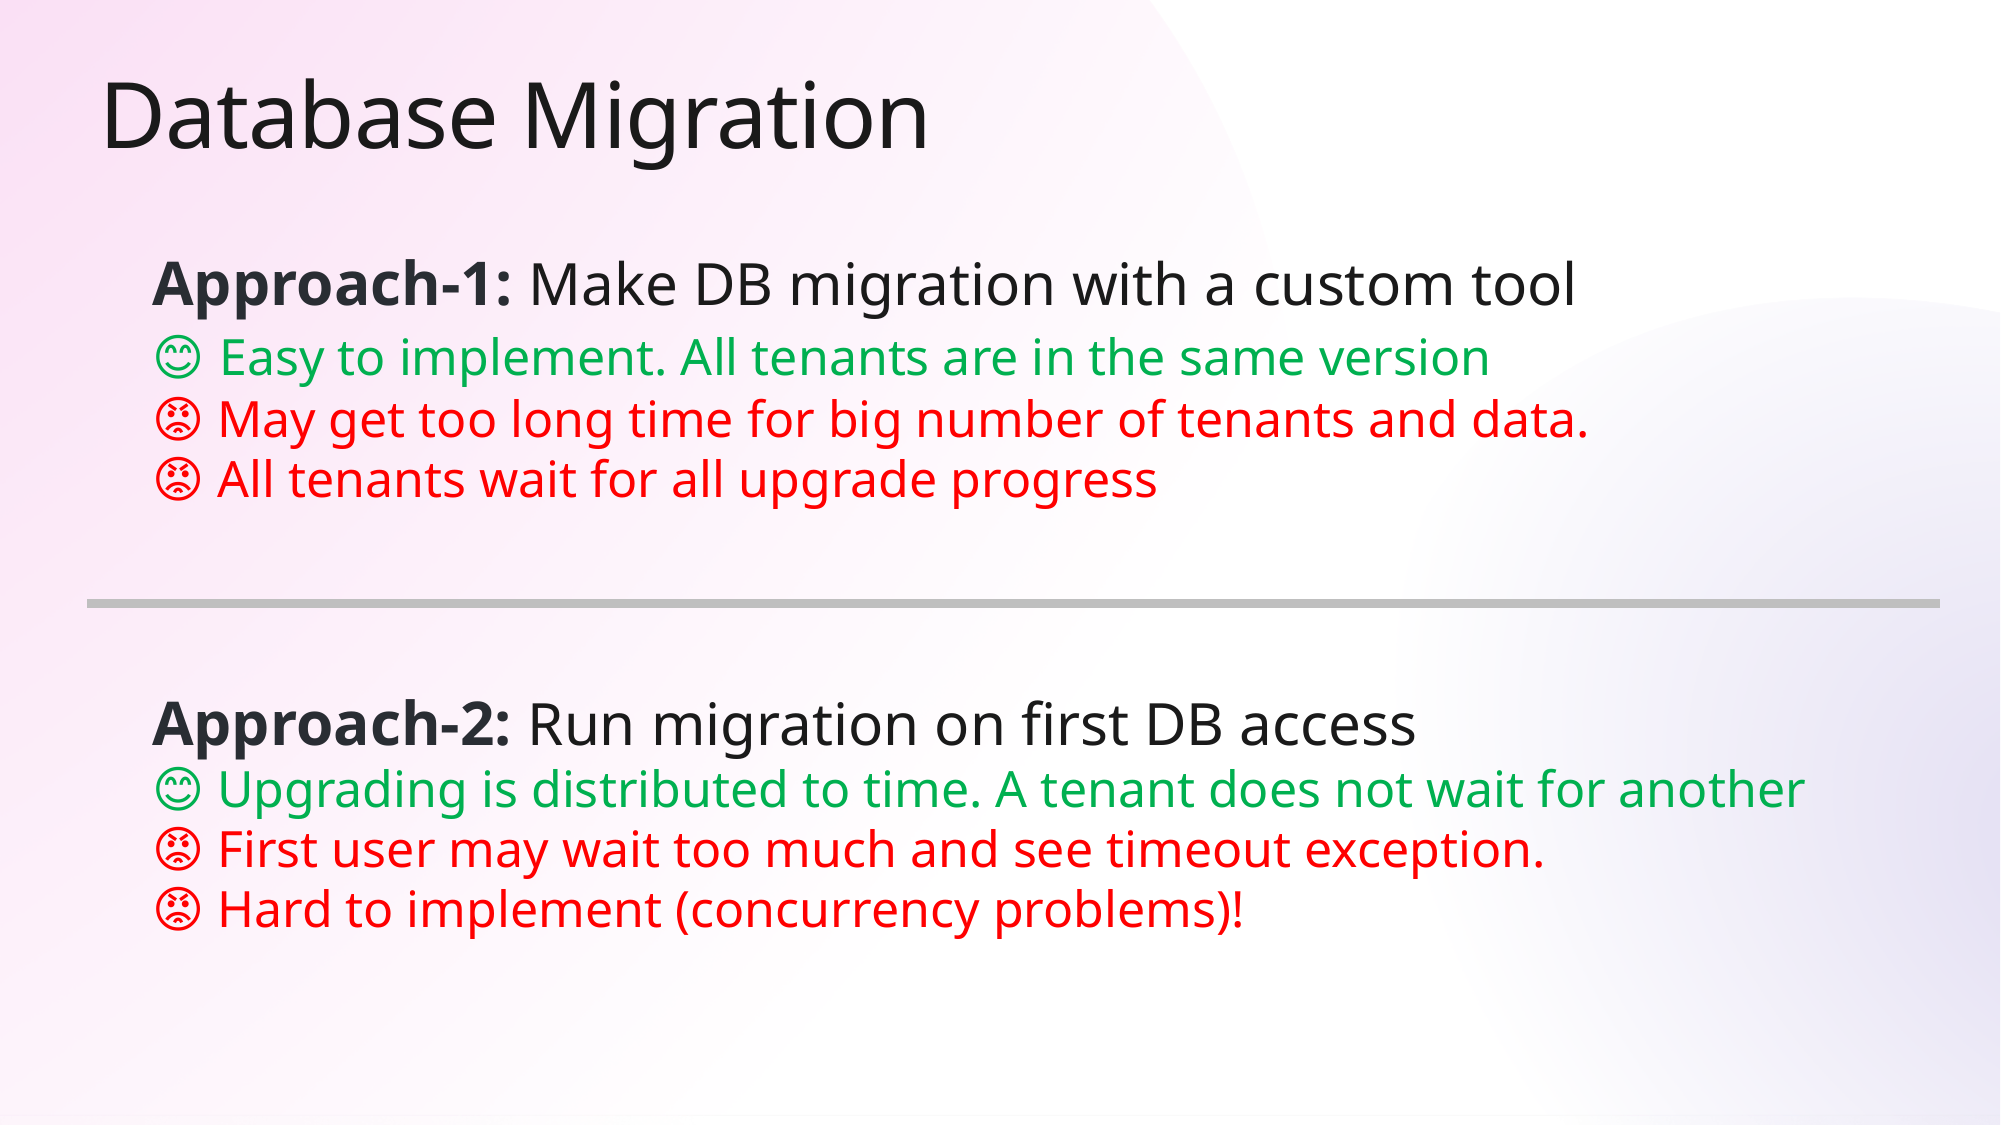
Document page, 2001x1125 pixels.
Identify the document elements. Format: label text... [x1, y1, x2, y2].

picture [0, 0, 2001, 1125]
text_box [87, 237, 1940, 946]
title Database Migration [99, 51, 1900, 187]
